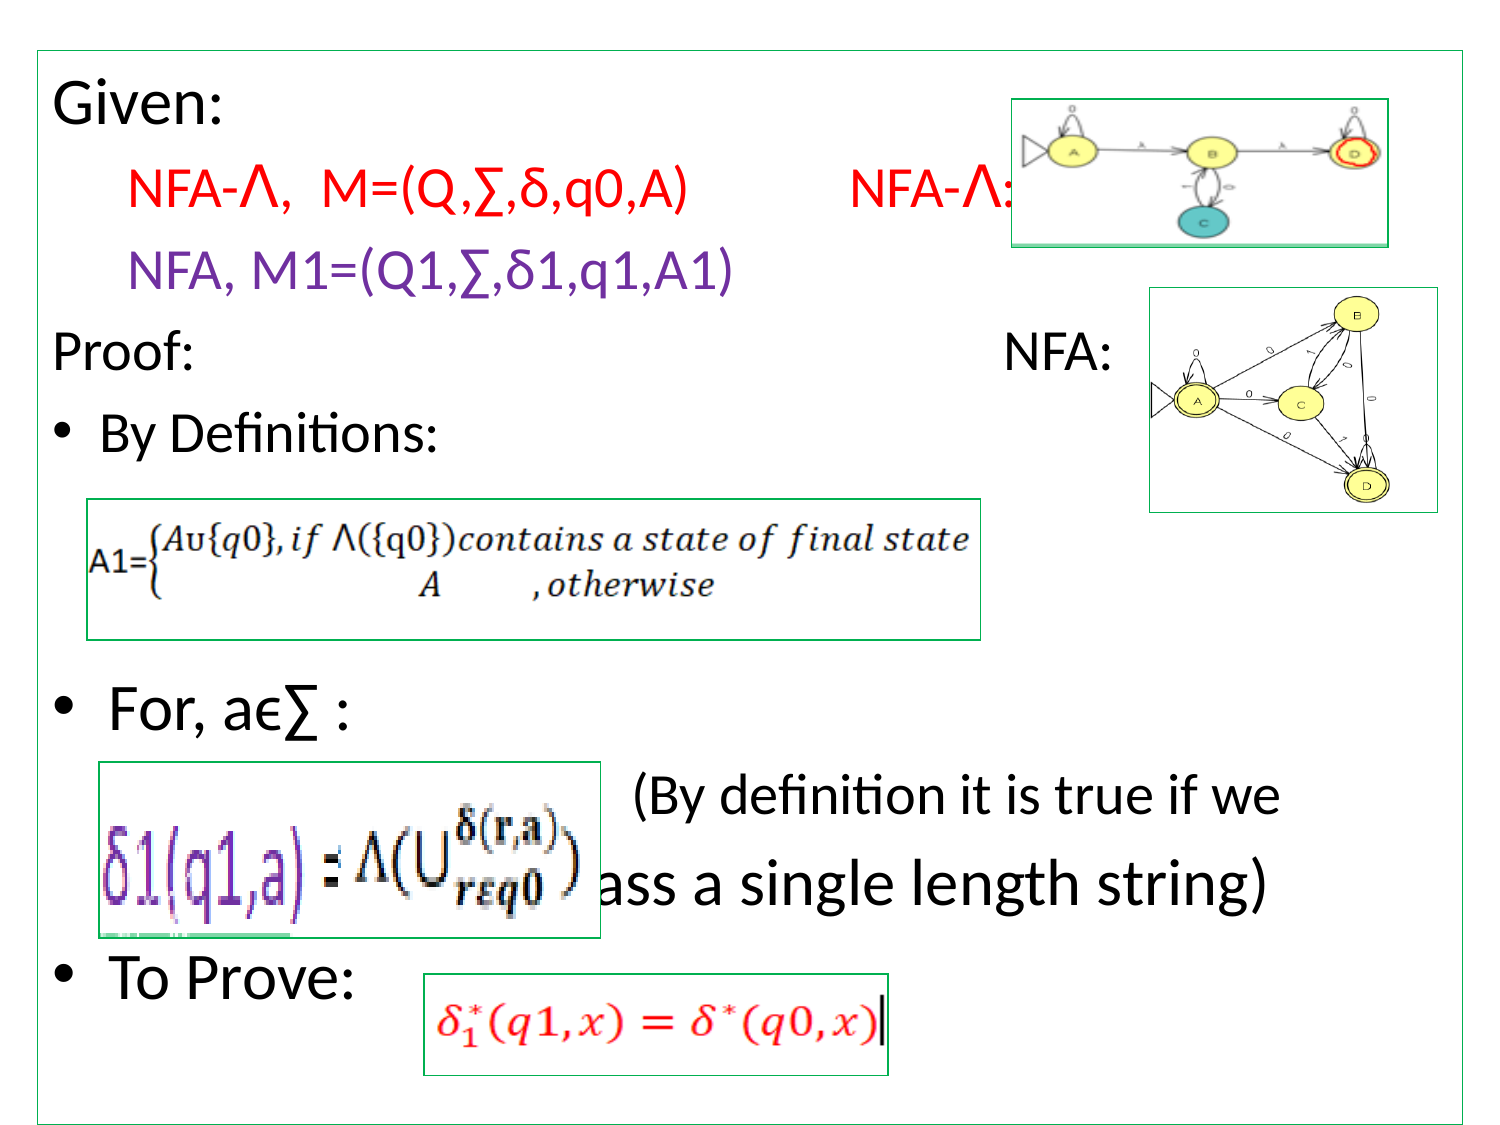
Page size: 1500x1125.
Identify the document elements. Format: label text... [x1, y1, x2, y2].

picture [99, 762, 601, 938]
picture [1012, 99, 1388, 248]
list Given: NFA-ꓥ, M=(Q,∑,δ,q0,A) NFA-ꓥ: NFA, M1=(Q1,∑,δ1,q1,A1) Proof: NFA: By Definitions: For, aϵ∑ : (By definition it is true if we pass a single length string) To Prove: [37, 50, 1463, 1125]
picture [1149, 287, 1438, 513]
picture [424, 974, 888, 1076]
picture [87, 499, 980, 640]
